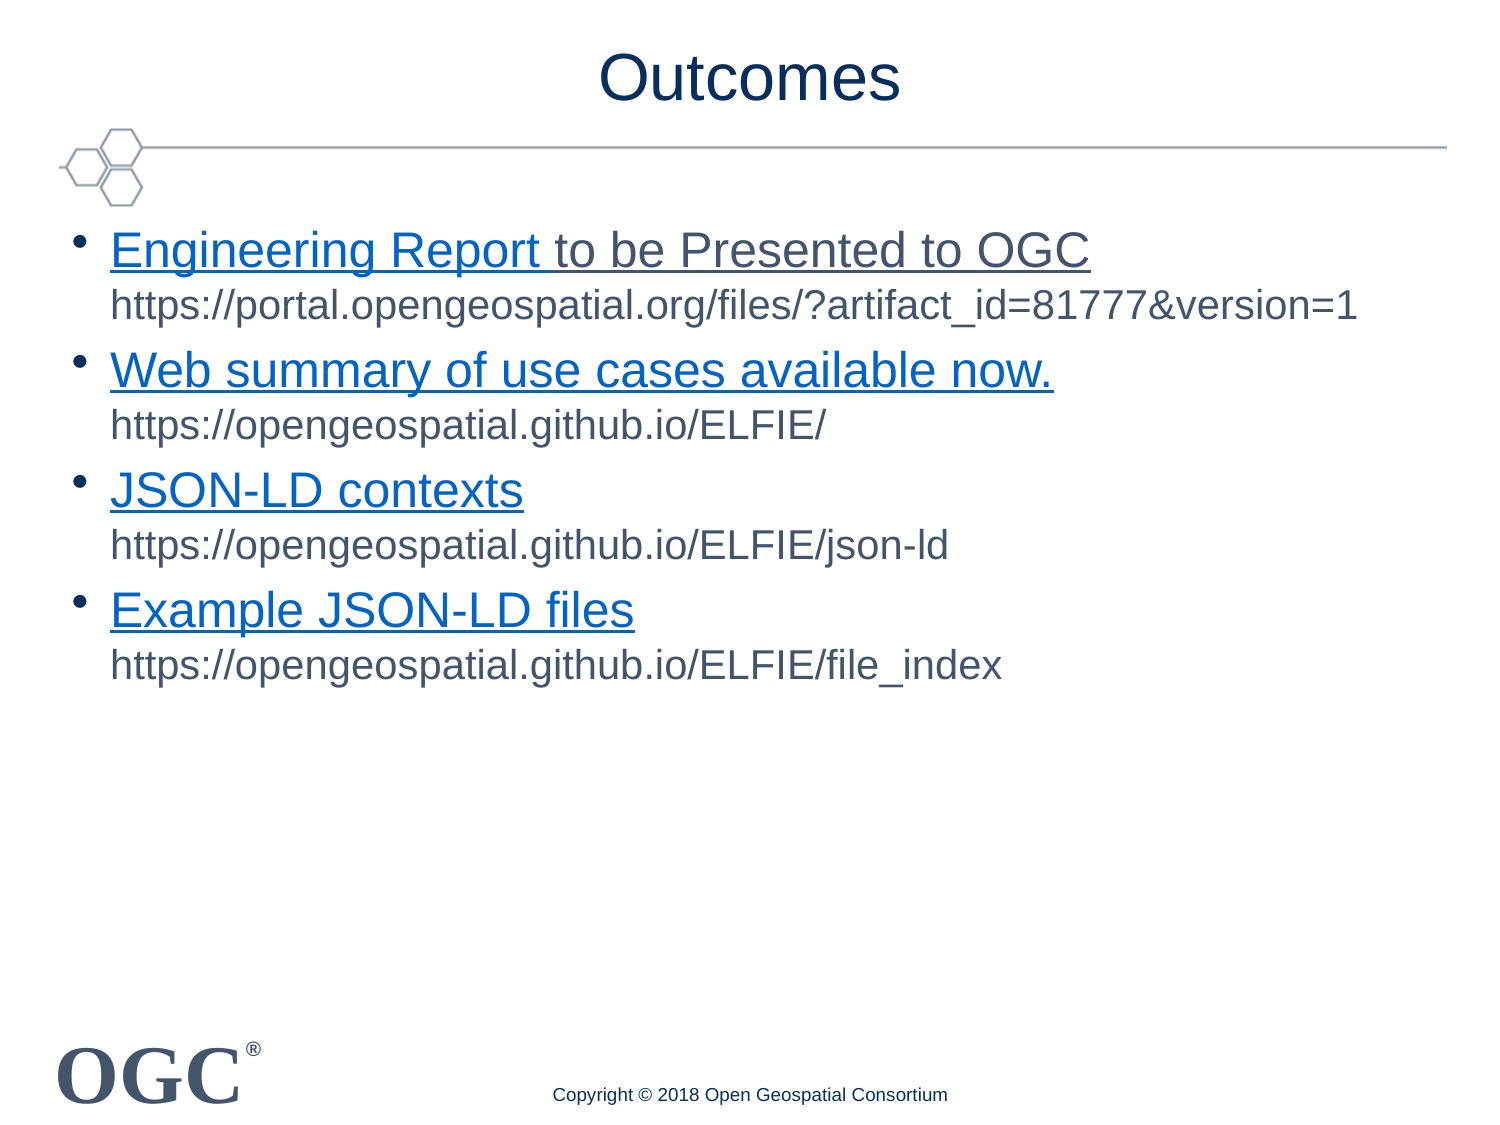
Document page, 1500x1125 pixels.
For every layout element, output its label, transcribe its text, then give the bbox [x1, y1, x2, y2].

picture [59, 136, 1447, 208]
list Engineering Report to be Presented to OGC https://portal.opengeospatial.org/files/?artifact_id=81777&version=1 Web summary of use cases available now. https://opengeospatial.github.io/ELFIE/ JSON-LD contexts https://opengeospatial.github.io/ELFIE/json-ld Example JSON-L D files https://opengeospatial.github.io/ELFIE/file_index [56, 209, 1445, 1013]
footer Copyright © 2018 Open Geospatial Consortium [487, 1074, 1013, 1113]
title Outcomes [37, 22, 1463, 136]
